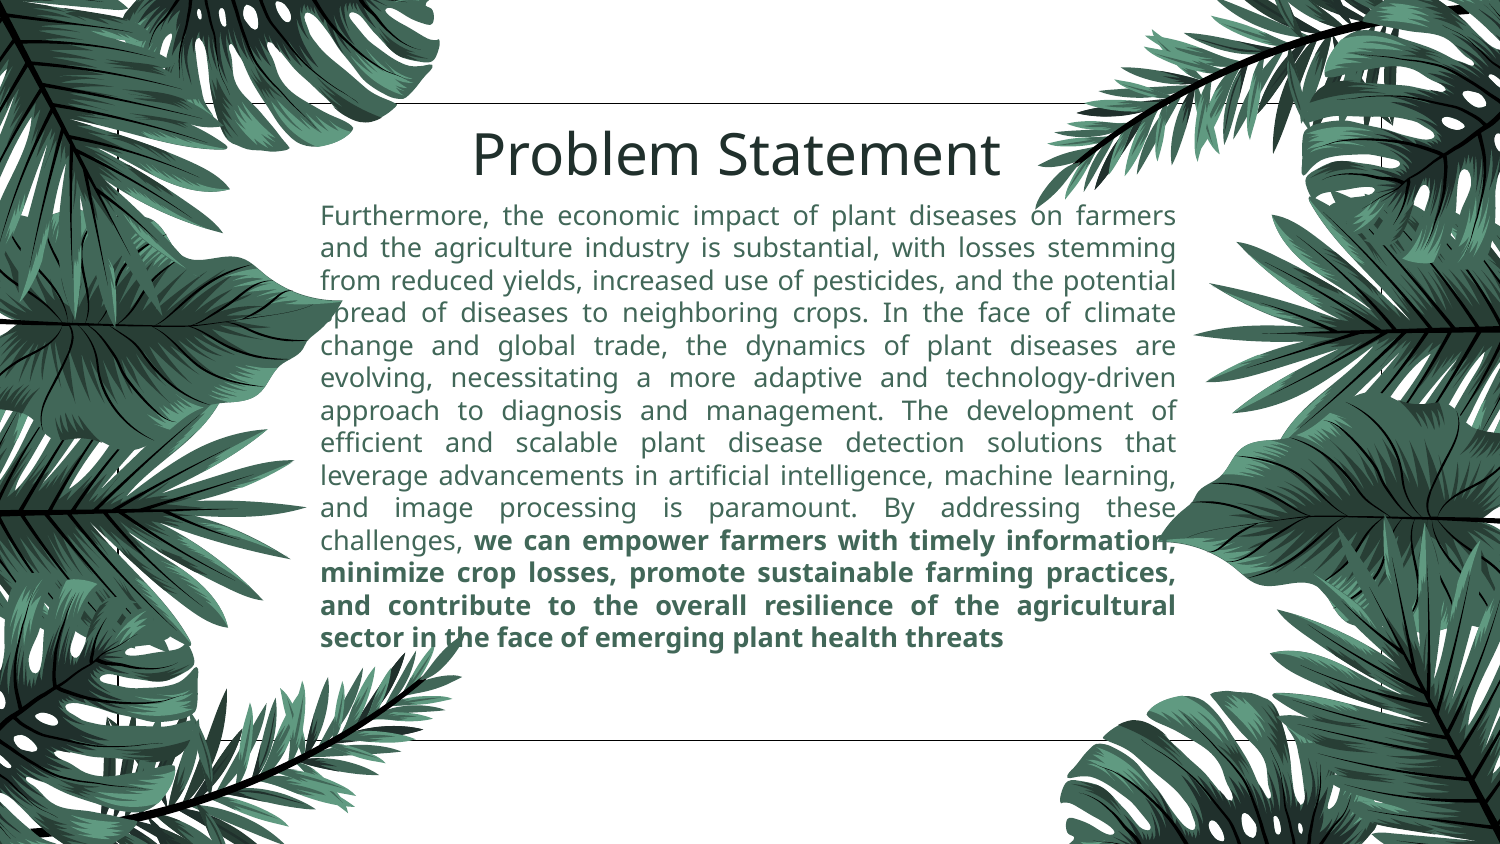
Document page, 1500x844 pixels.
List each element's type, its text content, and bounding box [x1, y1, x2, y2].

title Problem Statement [389, 102, 1084, 179]
subtitle Furthermore, the economic impact of plant diseases on farmers and the agriculture industry is substantial, with losses stemming from reduced yields, increased use of pesticides, and the potential spread of diseases to neighboring crops. In the face of climate change and global trade, the dynamics of plant diseases are evolving, necessitating a more adaptive and technology-driven approach to diagnosis and management. The development of efficient and scalable plant disease detection solutions that leverage advancements in artificial intelligence, machine learning, and image processing is paramount. By addressing these challenges, we can empower farmers with timely information, minimize crop losses, promote sustainable farming practices, and contribute to the overall resilience of the agricultural sector in the face of emerging plant health threats [305, 189, 1192, 663]
